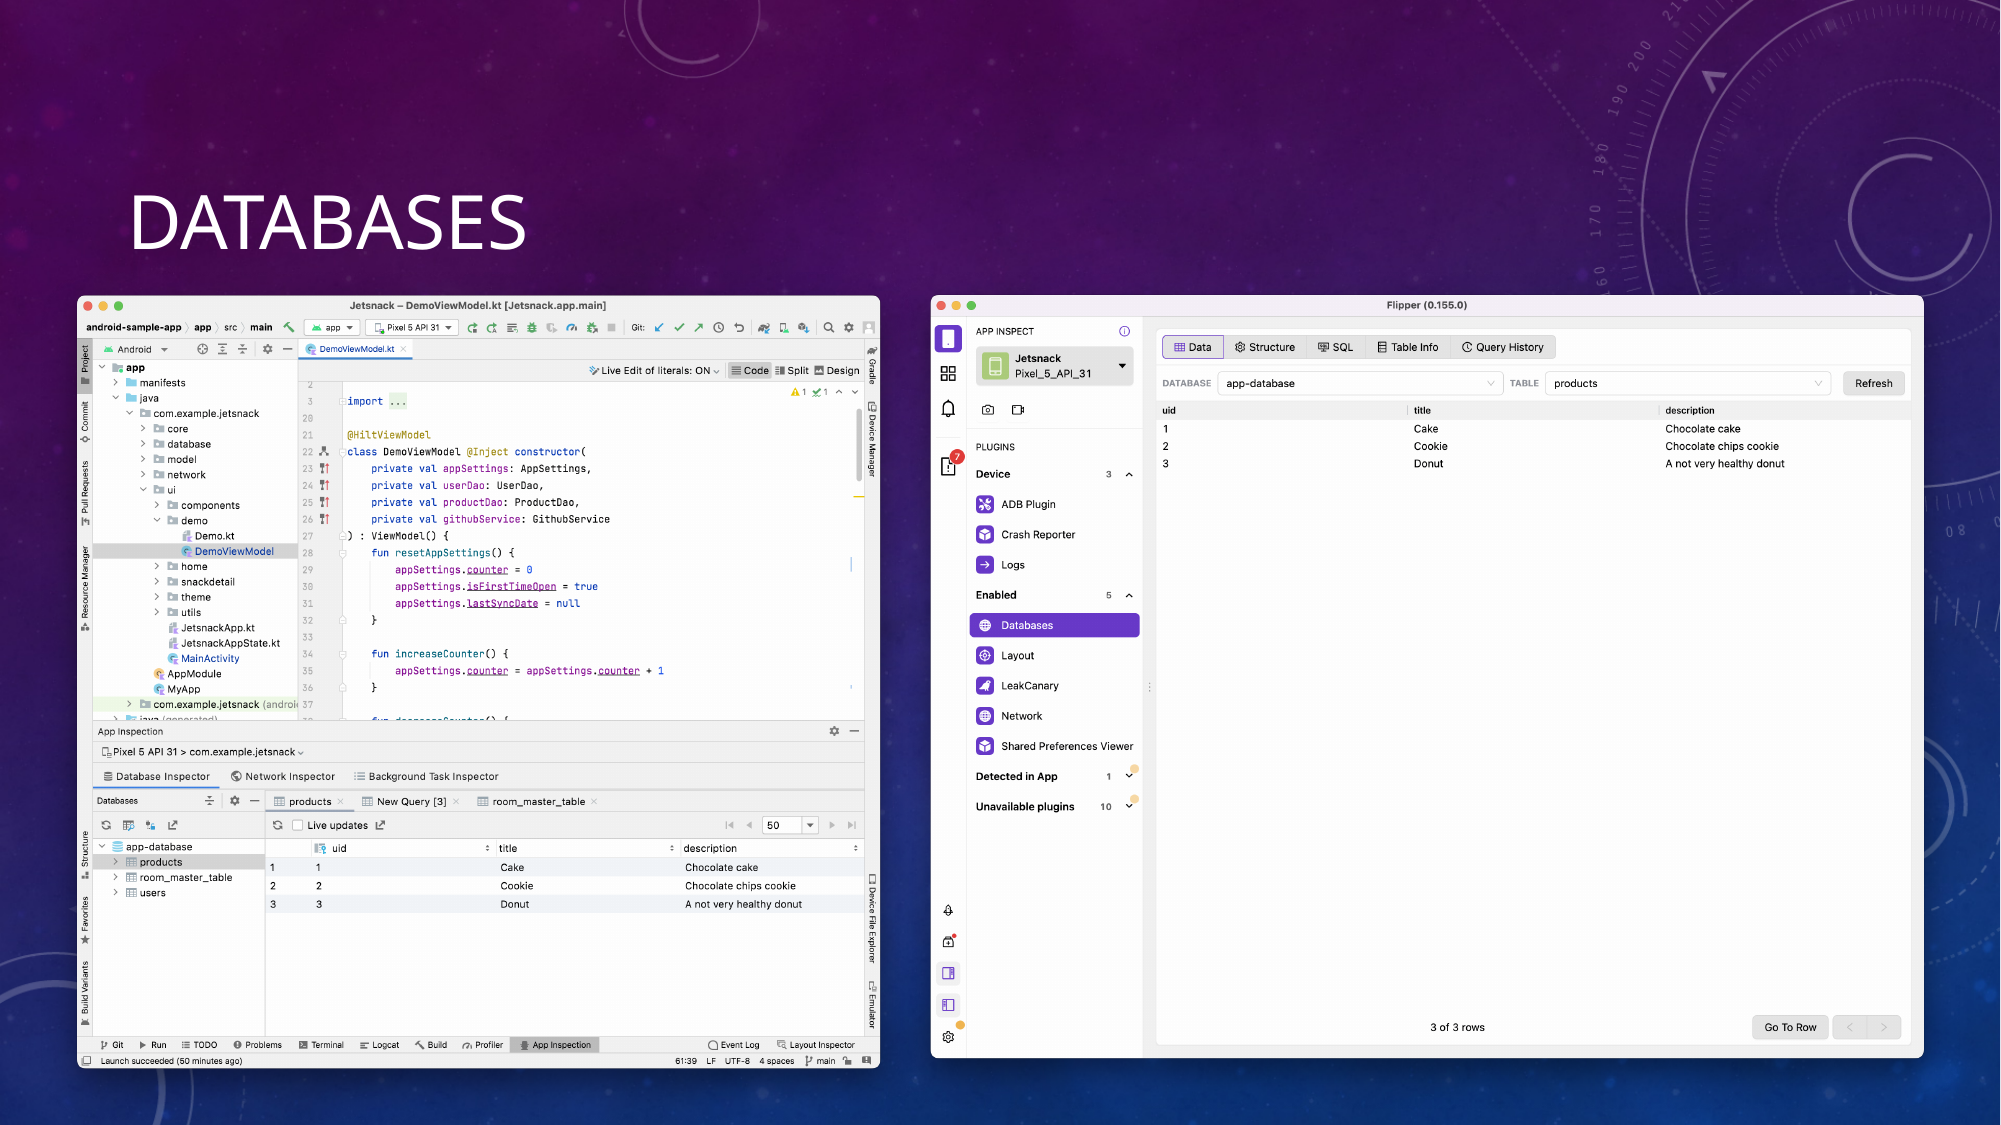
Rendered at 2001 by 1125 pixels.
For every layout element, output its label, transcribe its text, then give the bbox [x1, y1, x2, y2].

title Databases [112, 99, 1775, 266]
picture [0, 0, 2001, 1125]
